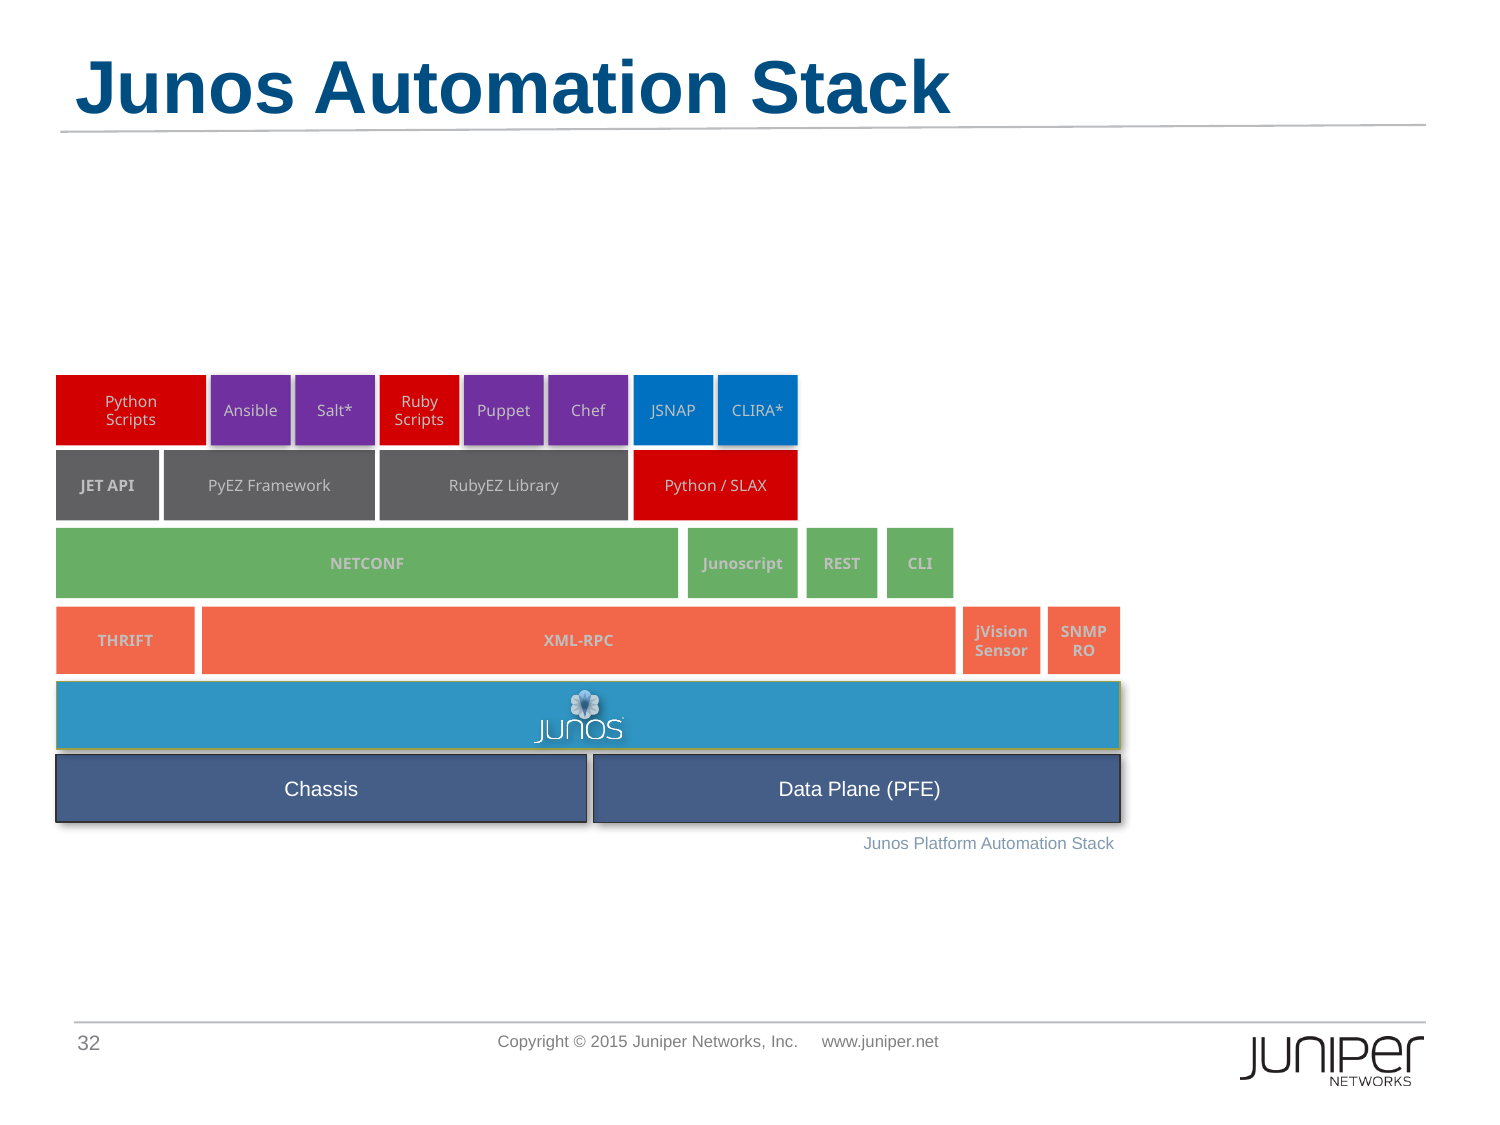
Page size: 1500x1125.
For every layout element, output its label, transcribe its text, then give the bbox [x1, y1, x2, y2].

text_box Puppet [463, 374, 544, 446]
text_box Chassis [55, 757, 587, 823]
text_box RubyEZ Library [378, 448, 630, 522]
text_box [56, 681, 1121, 750]
text_box jVision Sensor [961, 604, 1042, 676]
text_box CLI [885, 526, 956, 600]
text_box XML-RPC [200, 604, 958, 676]
text_box Python / SLAX [632, 448, 800, 522]
text_box SNMP RO [1046, 604, 1122, 676]
text_box Junos Platform Automation Stack [838, 826, 1128, 860]
text_box Salt* [295, 374, 376, 446]
text_box REST [805, 526, 879, 600]
text_box JET API [54, 448, 161, 522]
text_box PyEZ Framework [162, 448, 377, 522]
text_box THRIFT [54, 604, 197, 676]
text_box CLIRA* [717, 374, 798, 446]
text_box NETCONF [54, 526, 680, 600]
text_box Ansible [210, 374, 291, 446]
text_box JSNAP [632, 373, 715, 447]
text_box Junoscript [686, 526, 800, 600]
text_box Python Scripts [54, 373, 208, 447]
text_box Data Plane (PFE) [597, 759, 1121, 823]
title Junos Automation Stack [60, 41, 1427, 125]
text_box Chef [548, 374, 629, 446]
text_box Ruby Scripts [378, 373, 461, 447]
picture [1240, 1036, 1424, 1086]
